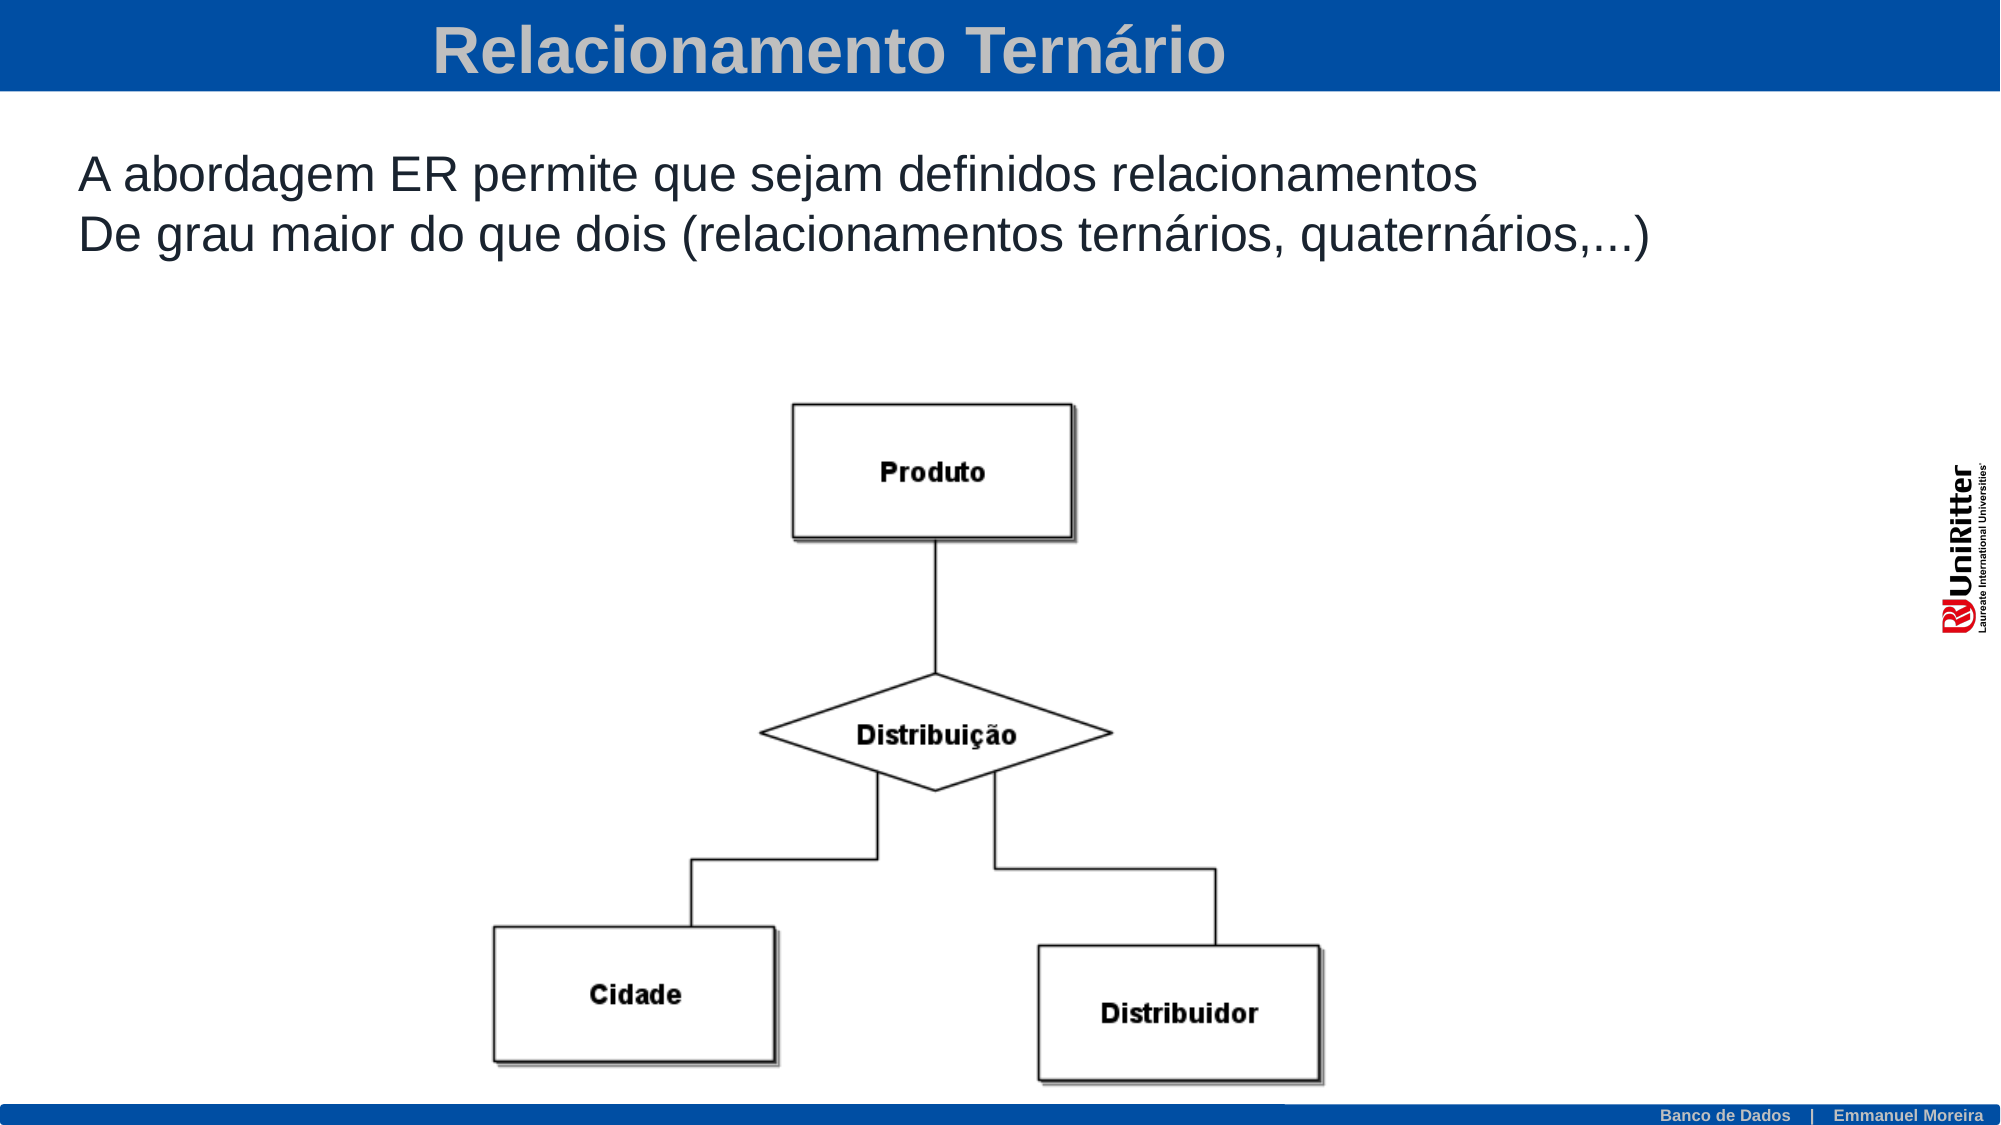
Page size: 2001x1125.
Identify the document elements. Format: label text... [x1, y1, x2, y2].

picture [1932, 457, 2000, 644]
picture [456, 368, 1334, 1090]
text_box A abordagem ER permite que sejam definidos relacionamentos De grau maior do que dois (relacionamentos ternários, quaternários,...) [63, 134, 1879, 269]
text_box Relacionamento Ternário [417, 0, 1321, 95]
